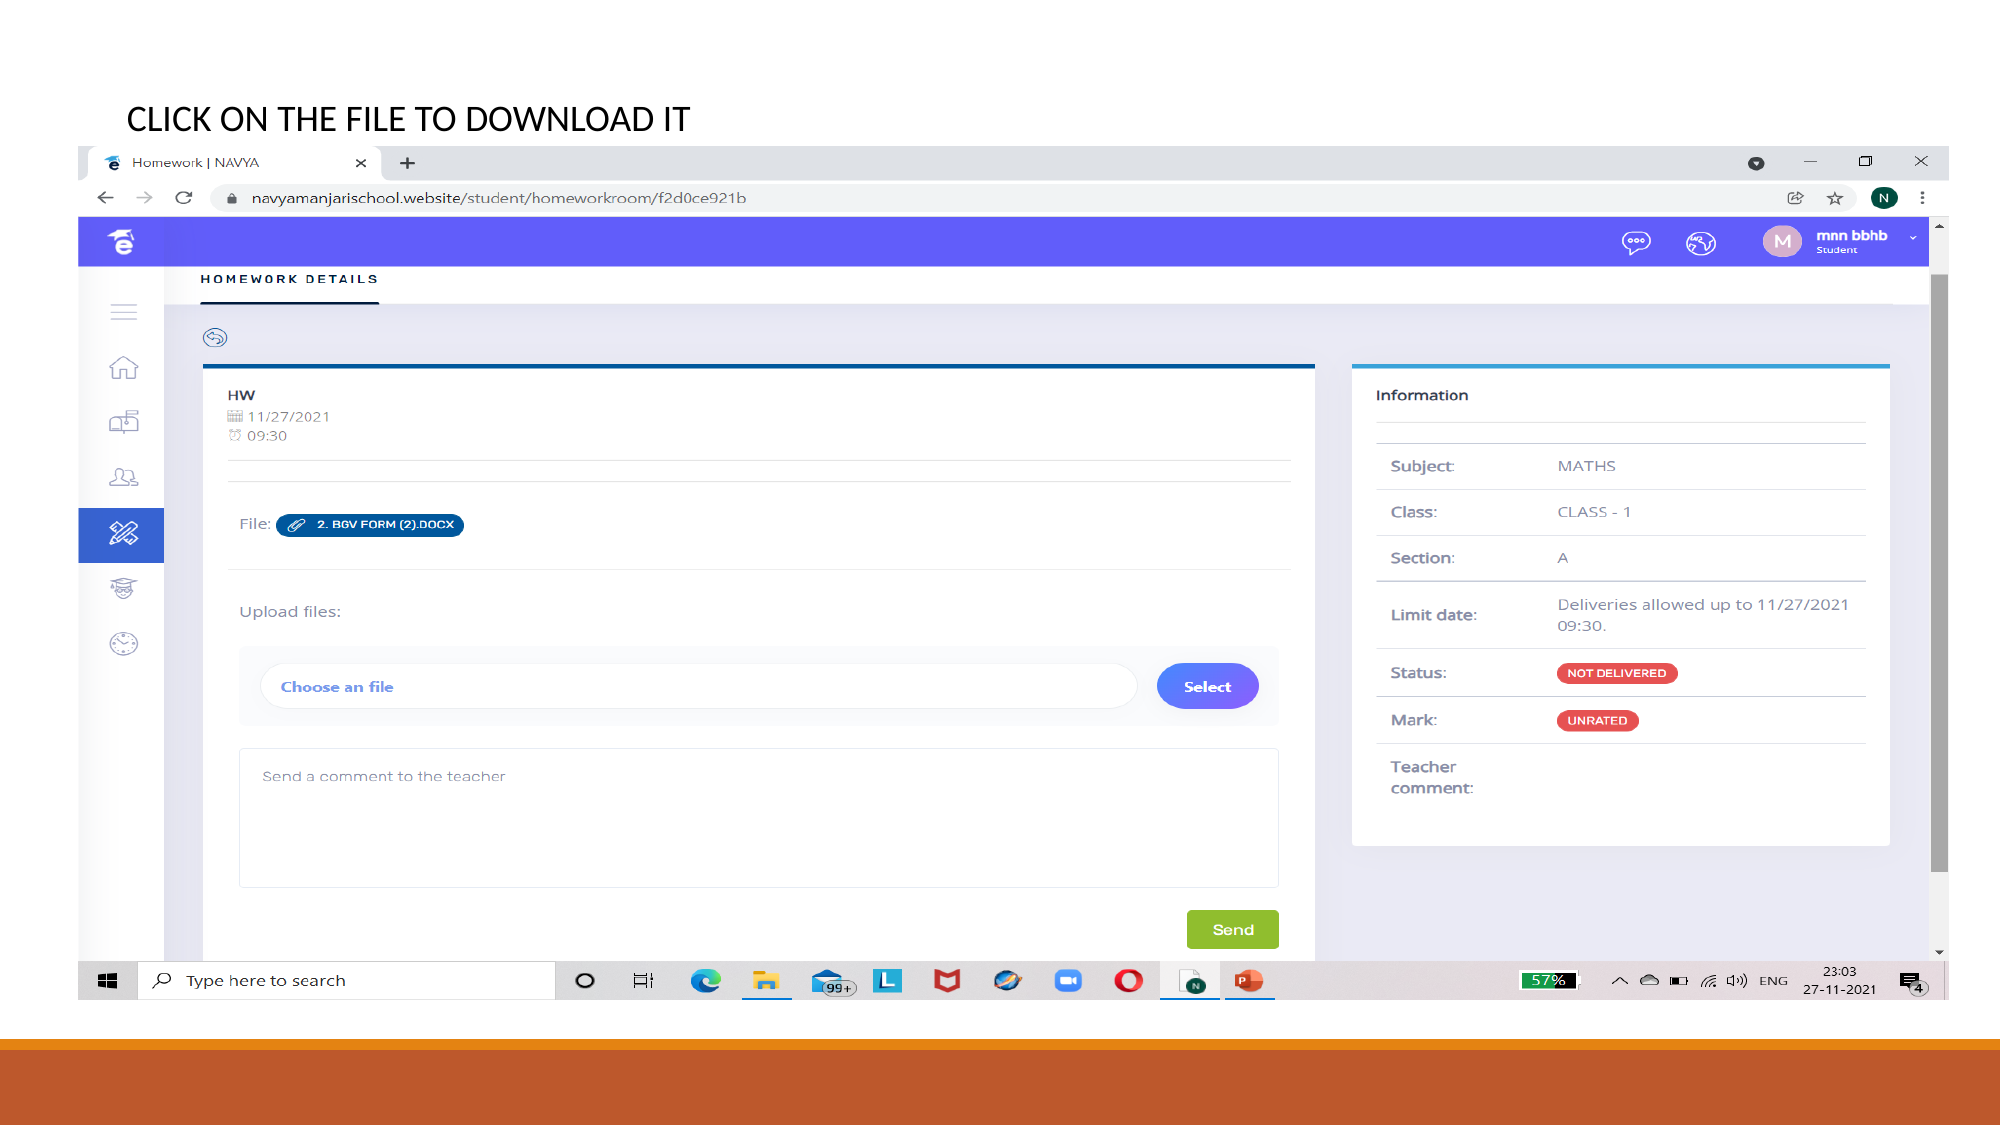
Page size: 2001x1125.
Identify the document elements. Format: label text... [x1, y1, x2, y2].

text_box CLICK ON THE FILE TO DOWNLOAD IT [112, 86, 1541, 142]
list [78, 146, 1949, 1001]
